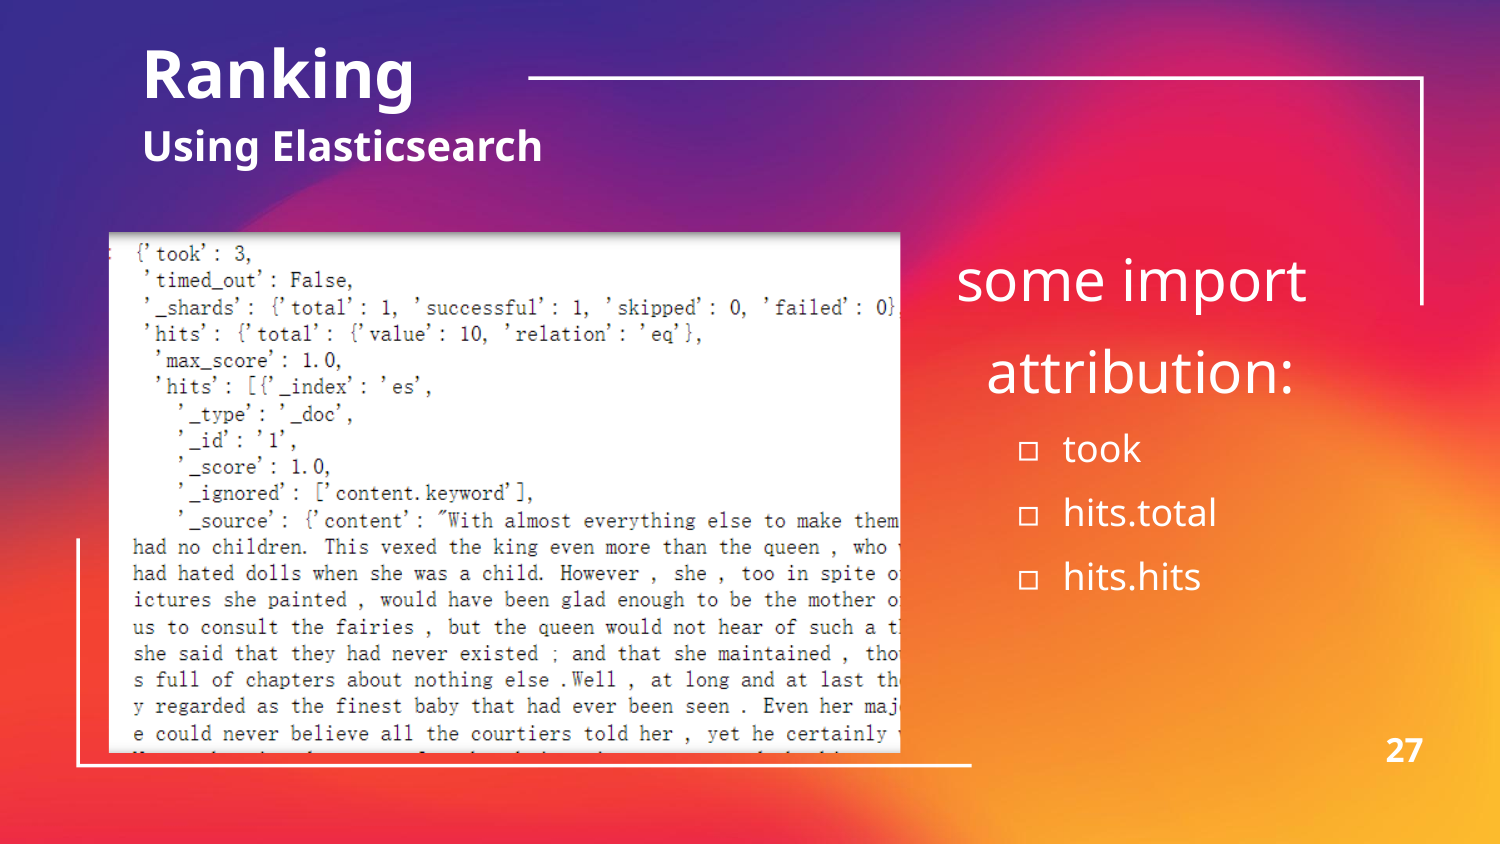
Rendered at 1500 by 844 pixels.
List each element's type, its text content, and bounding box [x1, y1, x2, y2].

text_box Using Elasticsearch [141, 111, 1337, 171]
picture [0, 0, 1500, 844]
list some import attribution: took hits.total hits.hits [940, 232, 1345, 690]
slide_number 27 [1347, 696, 1424, 775]
title Ranking [141, 40, 720, 101]
